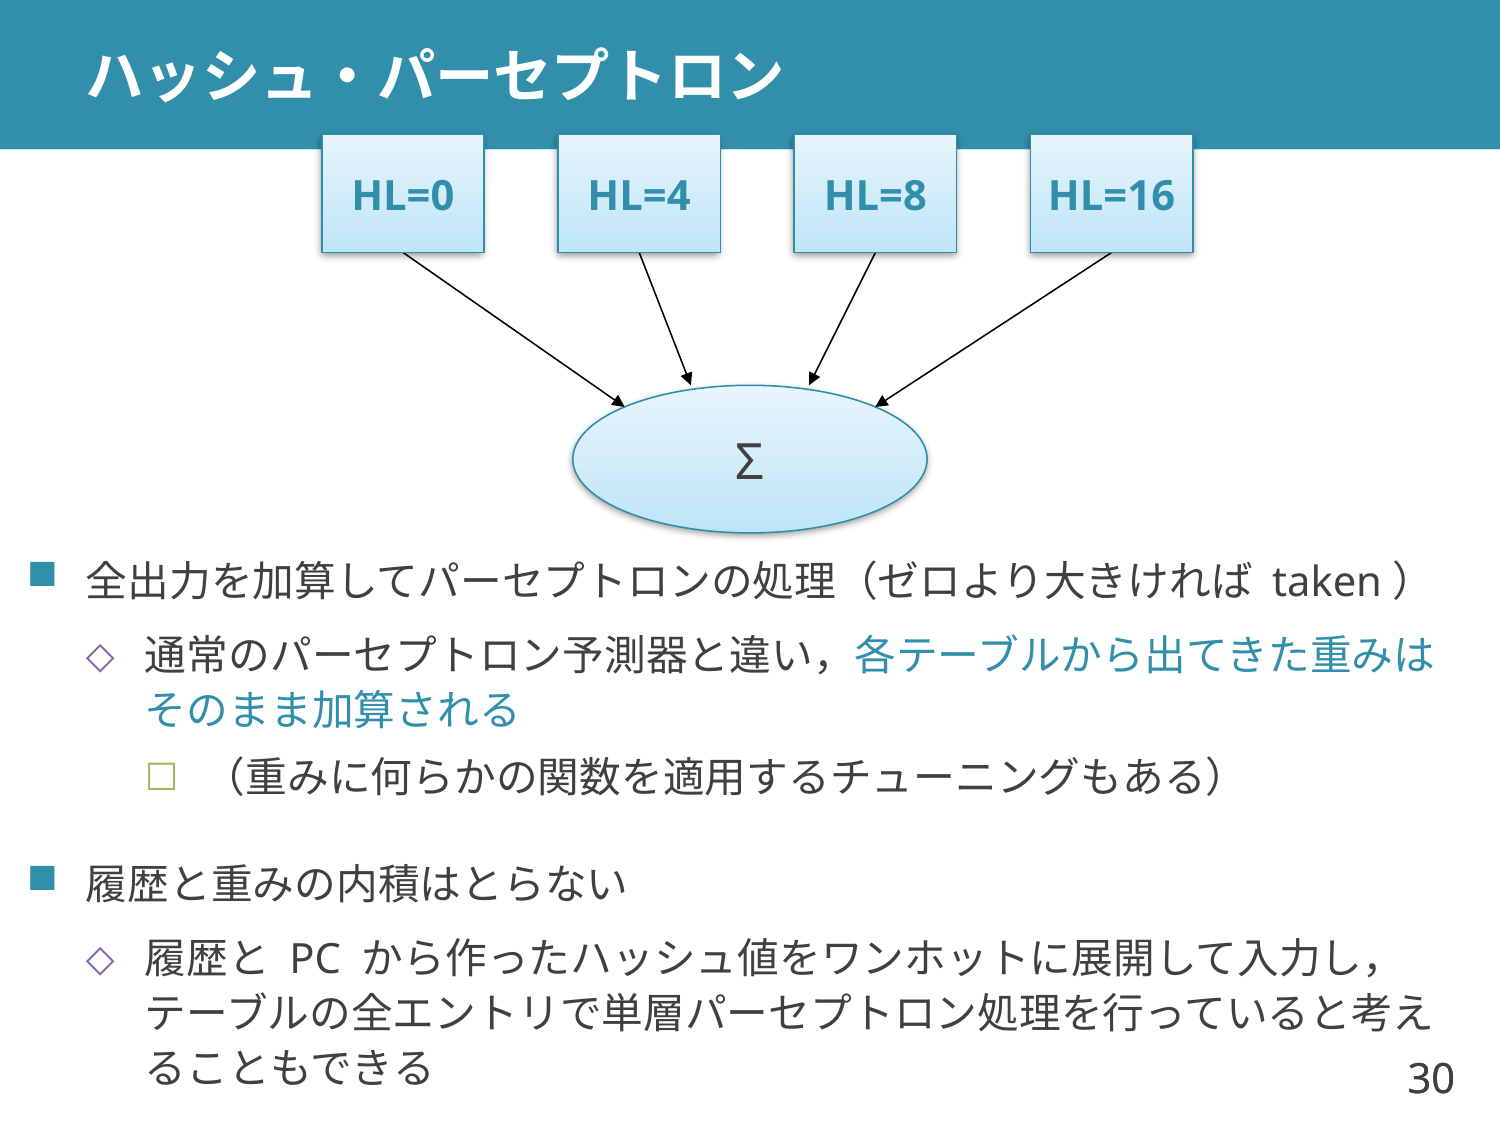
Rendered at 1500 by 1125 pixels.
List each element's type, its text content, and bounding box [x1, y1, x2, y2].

list 全出力を加算してパーセプトロンの処理（ゼロより大きければ taken） 通常のパーセプトロン予測器と違い，各テーブルから出てきた重みはそのまま加算される （重みに何らかの関数を適用するチューニングもある） 履歴と重みの内積はとらない 履歴と PC から作ったハッシュ値をワンホットに展開して入力し，テーブルの全エントリで単層パーセプトロン処理を行っていると考えることもできる [11, 591, 1459, 1050]
text_box HL=4 [557, 134, 721, 253]
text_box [874, 252, 1112, 408]
text_box HL=8 [793, 134, 957, 253]
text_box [639, 252, 692, 386]
text_box HL=0 [321, 134, 485, 253]
title ハッシュ・パーセプトロン [70, 0, 1500, 150]
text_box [402, 252, 625, 408]
text_box Σ [572, 384, 928, 534]
text_box HL=16 [1030, 134, 1194, 253]
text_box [808, 252, 872, 386]
